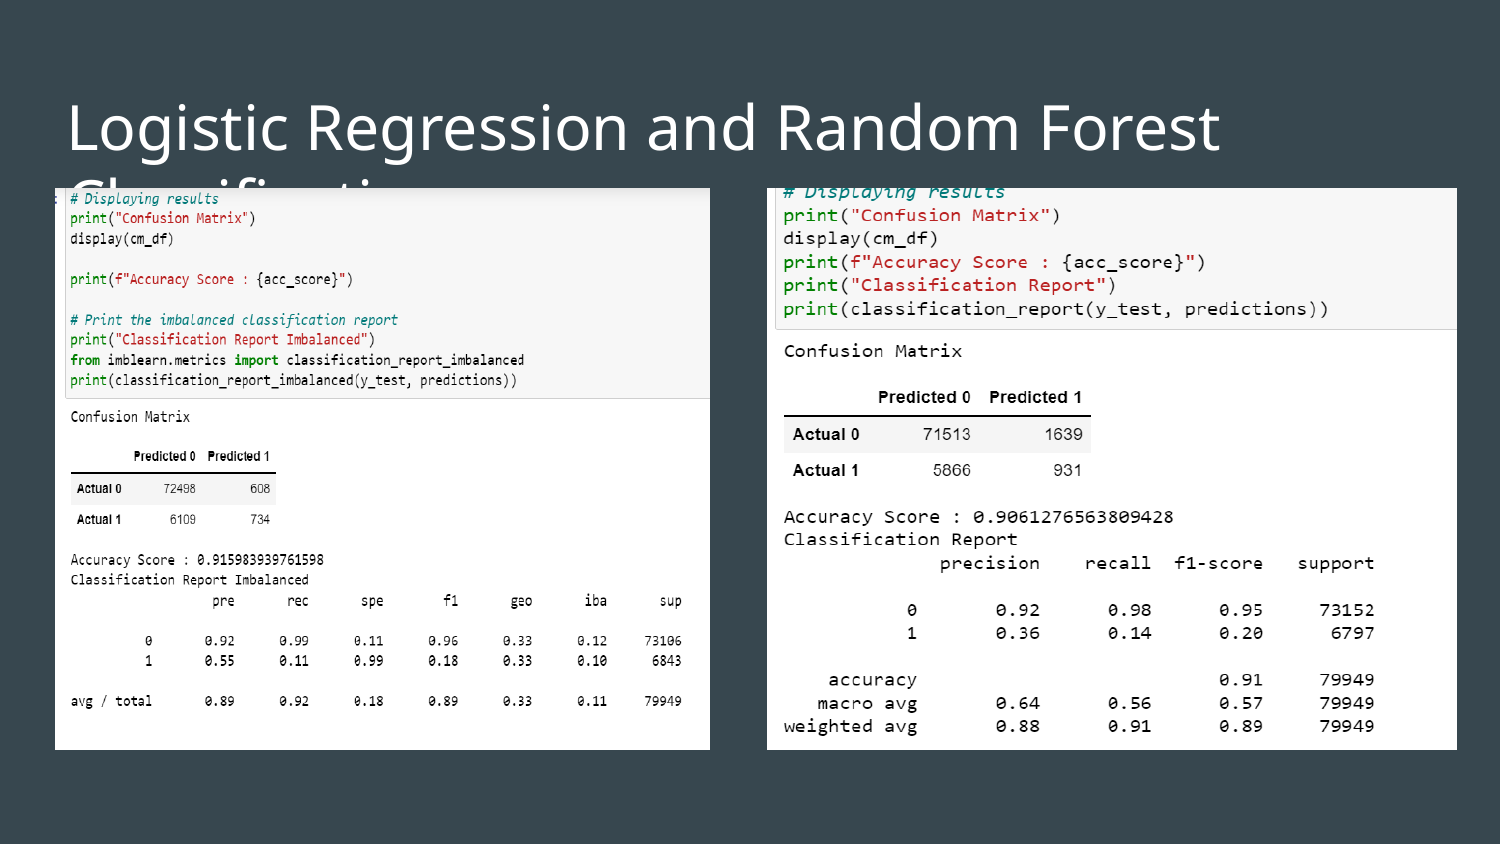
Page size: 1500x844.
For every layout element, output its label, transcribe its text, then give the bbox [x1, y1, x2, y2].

picture [54, 188, 711, 751]
picture [767, 188, 1457, 750]
title Logistic Regression and Random Forest Classification [51, 72, 1449, 167]
